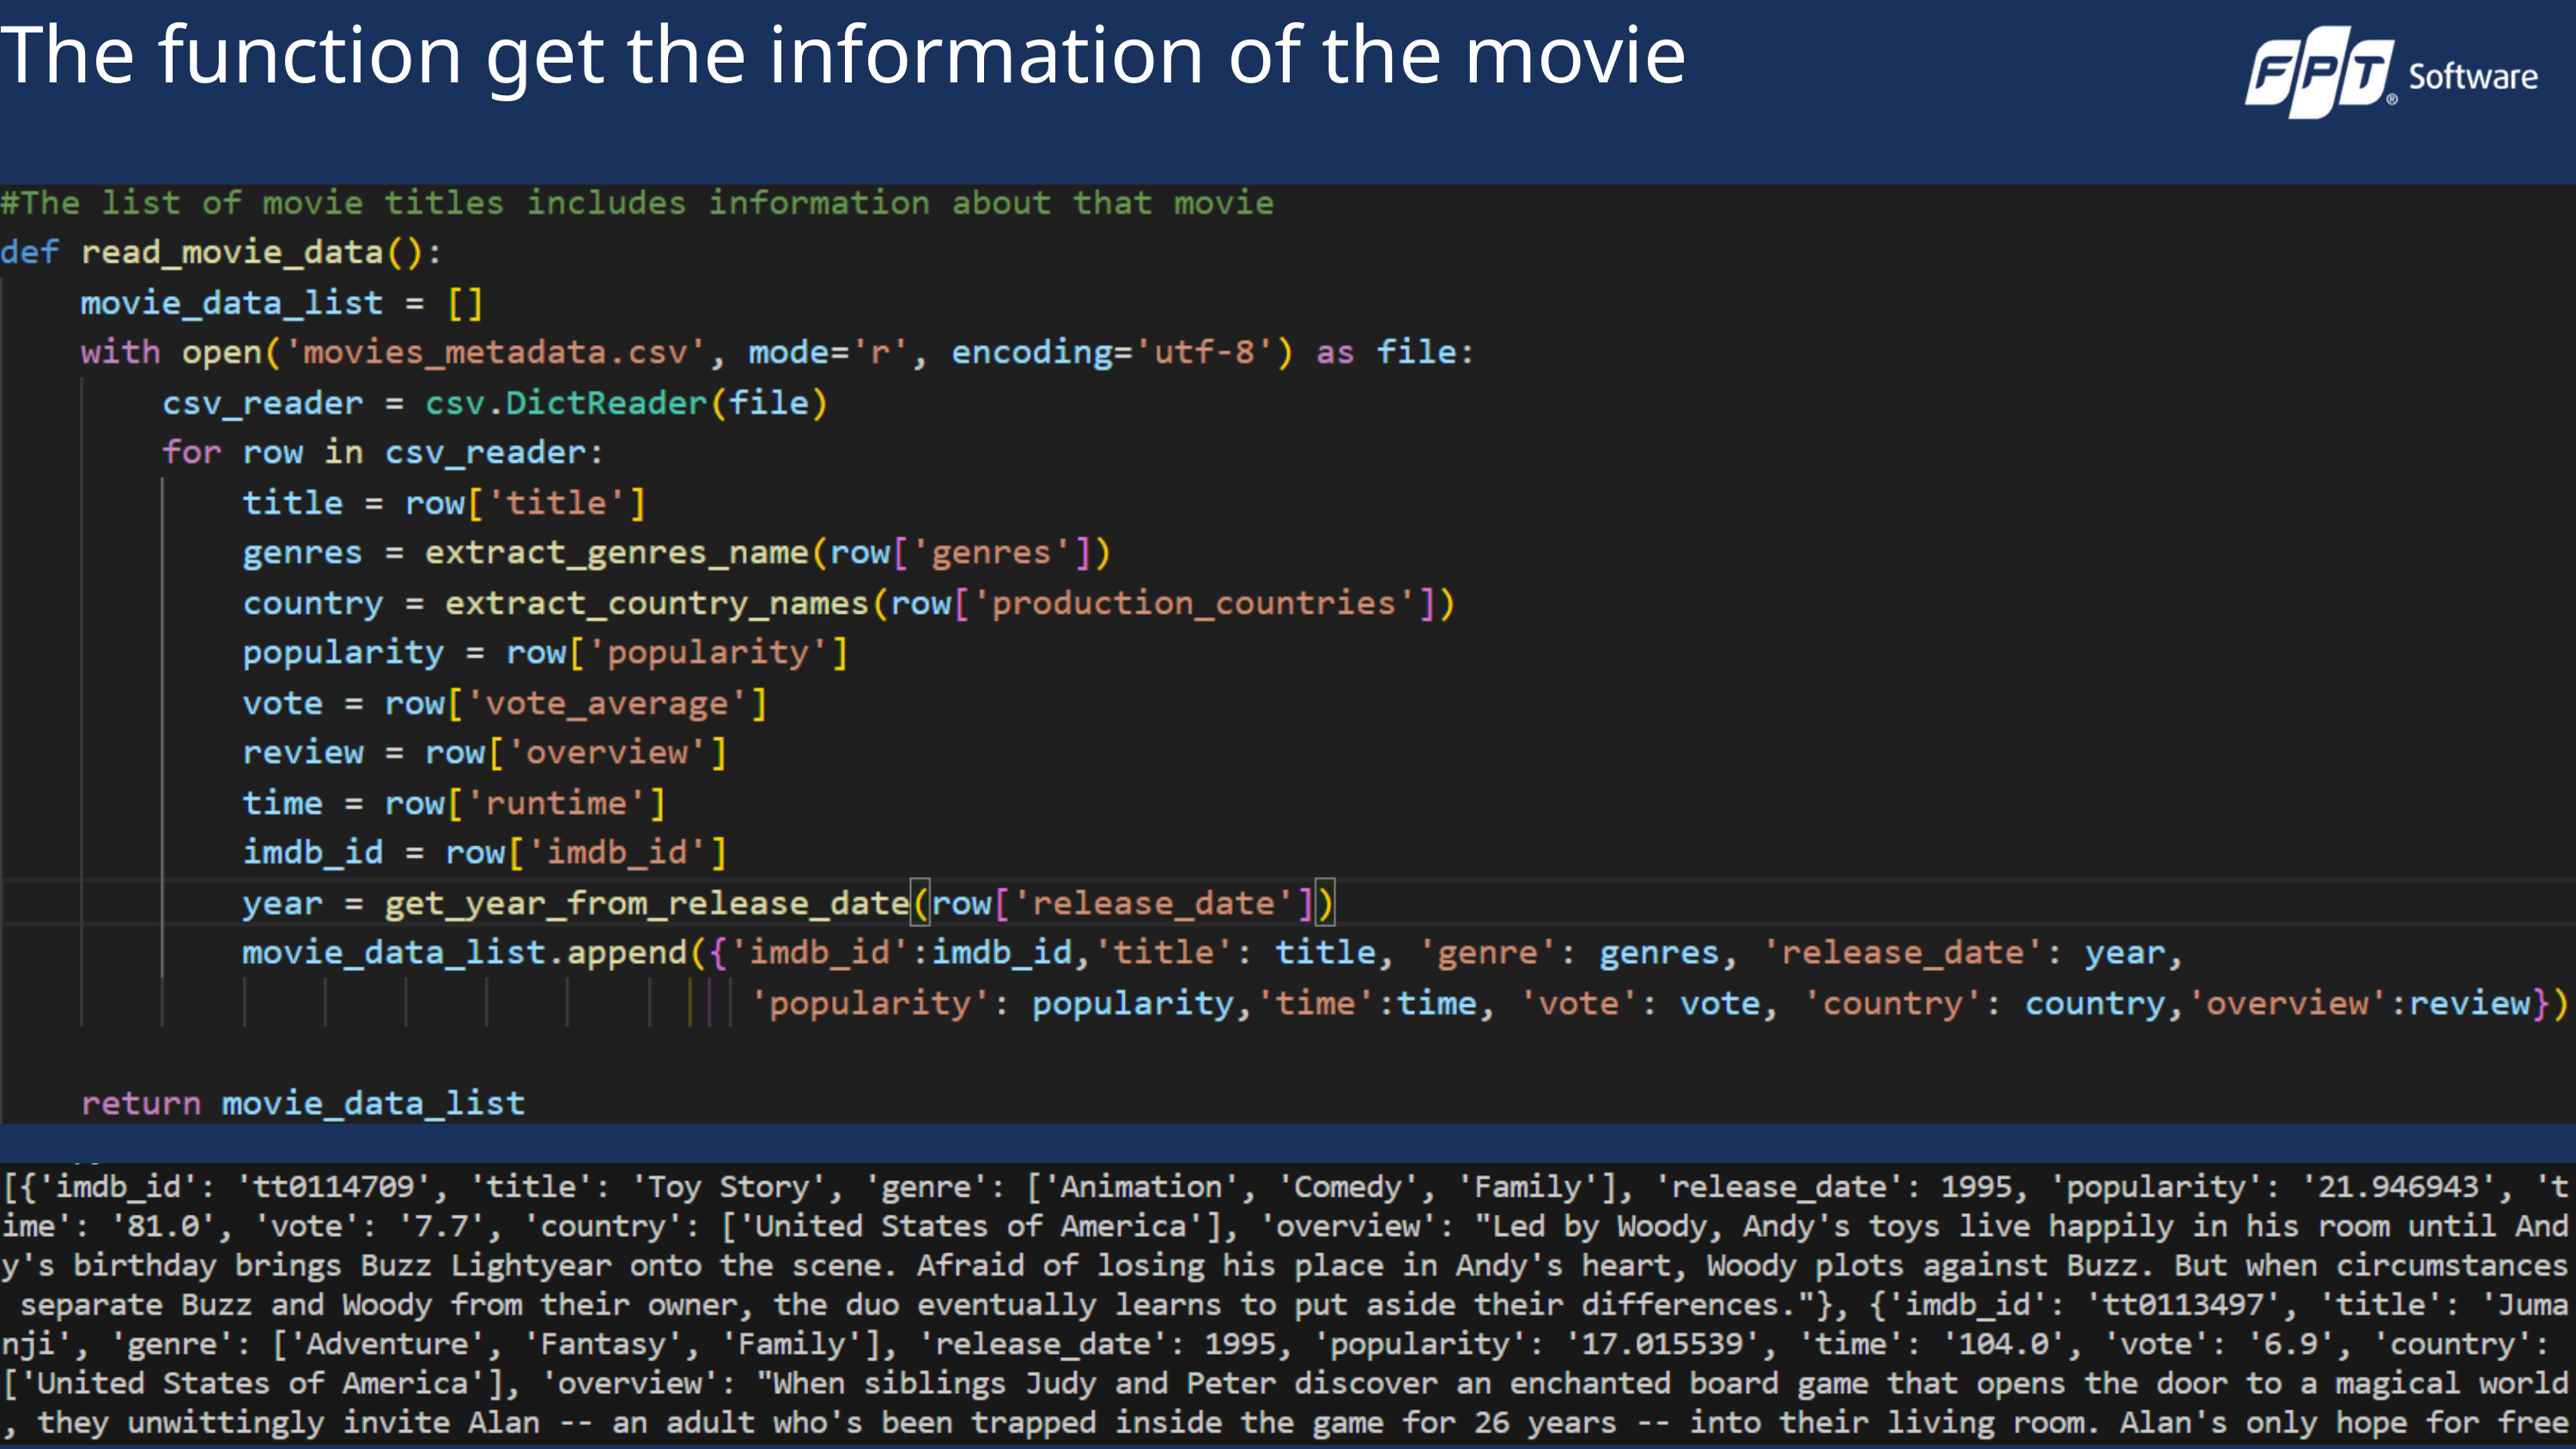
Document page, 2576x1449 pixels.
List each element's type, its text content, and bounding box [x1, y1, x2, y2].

text_box The function get the information of the movie [0, 0, 1914, 99]
text_box [0, 1163, 2576, 1445]
text_box [2195, 0, 2576, 145]
text_box [0, 185, 2576, 1124]
